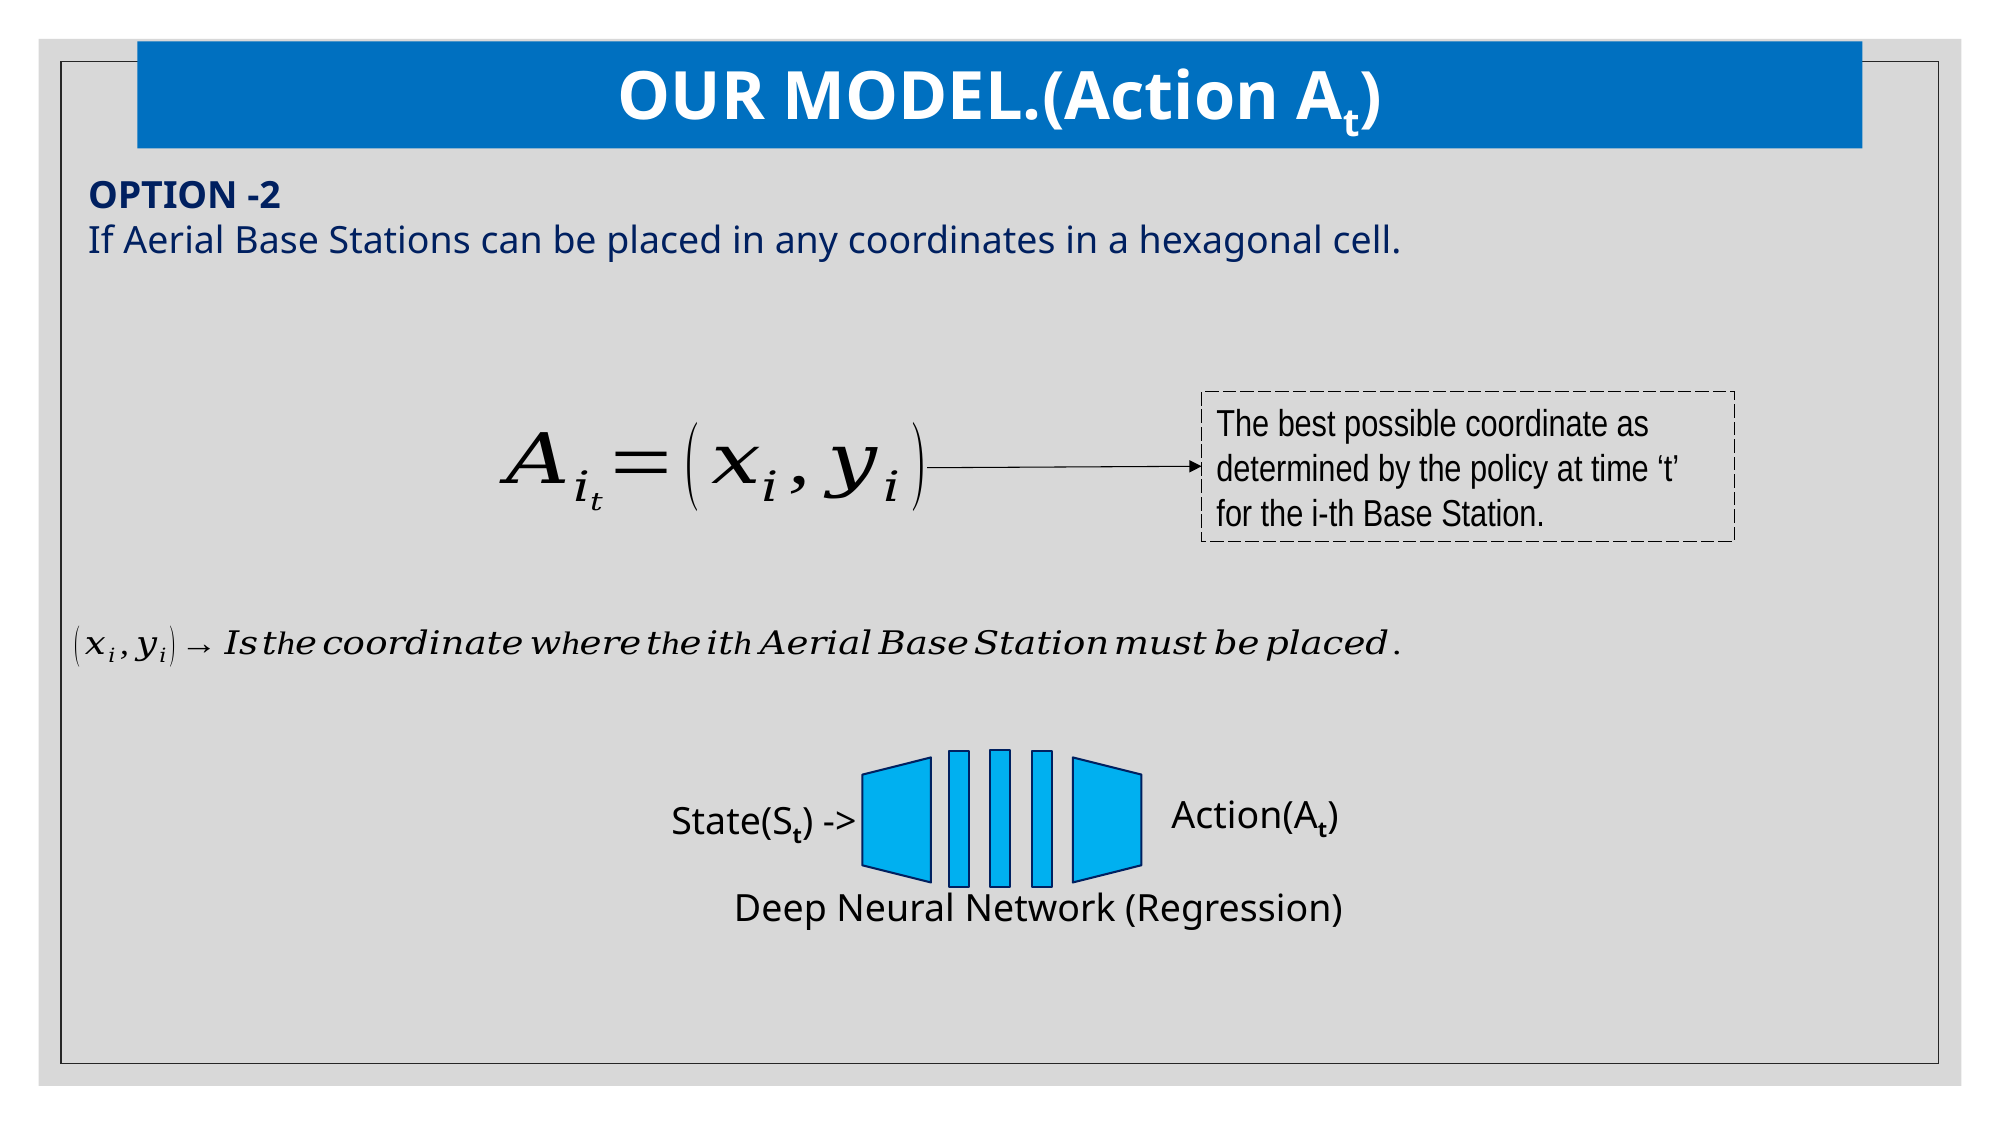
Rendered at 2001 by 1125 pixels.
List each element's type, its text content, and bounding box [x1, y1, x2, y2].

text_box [656, 750, 1492, 938]
text_box The best possible coordinate as determined by the policy at time ‘t’ for the i-th Base Station. [1201, 391, 1735, 542]
title OUR MODEL.(Action At) [137, 41, 1863, 149]
text_box OPTION -2 If Aerial Base Stations can be placed in any coordinates in a hexagonal cell. [73, 163, 1925, 268]
